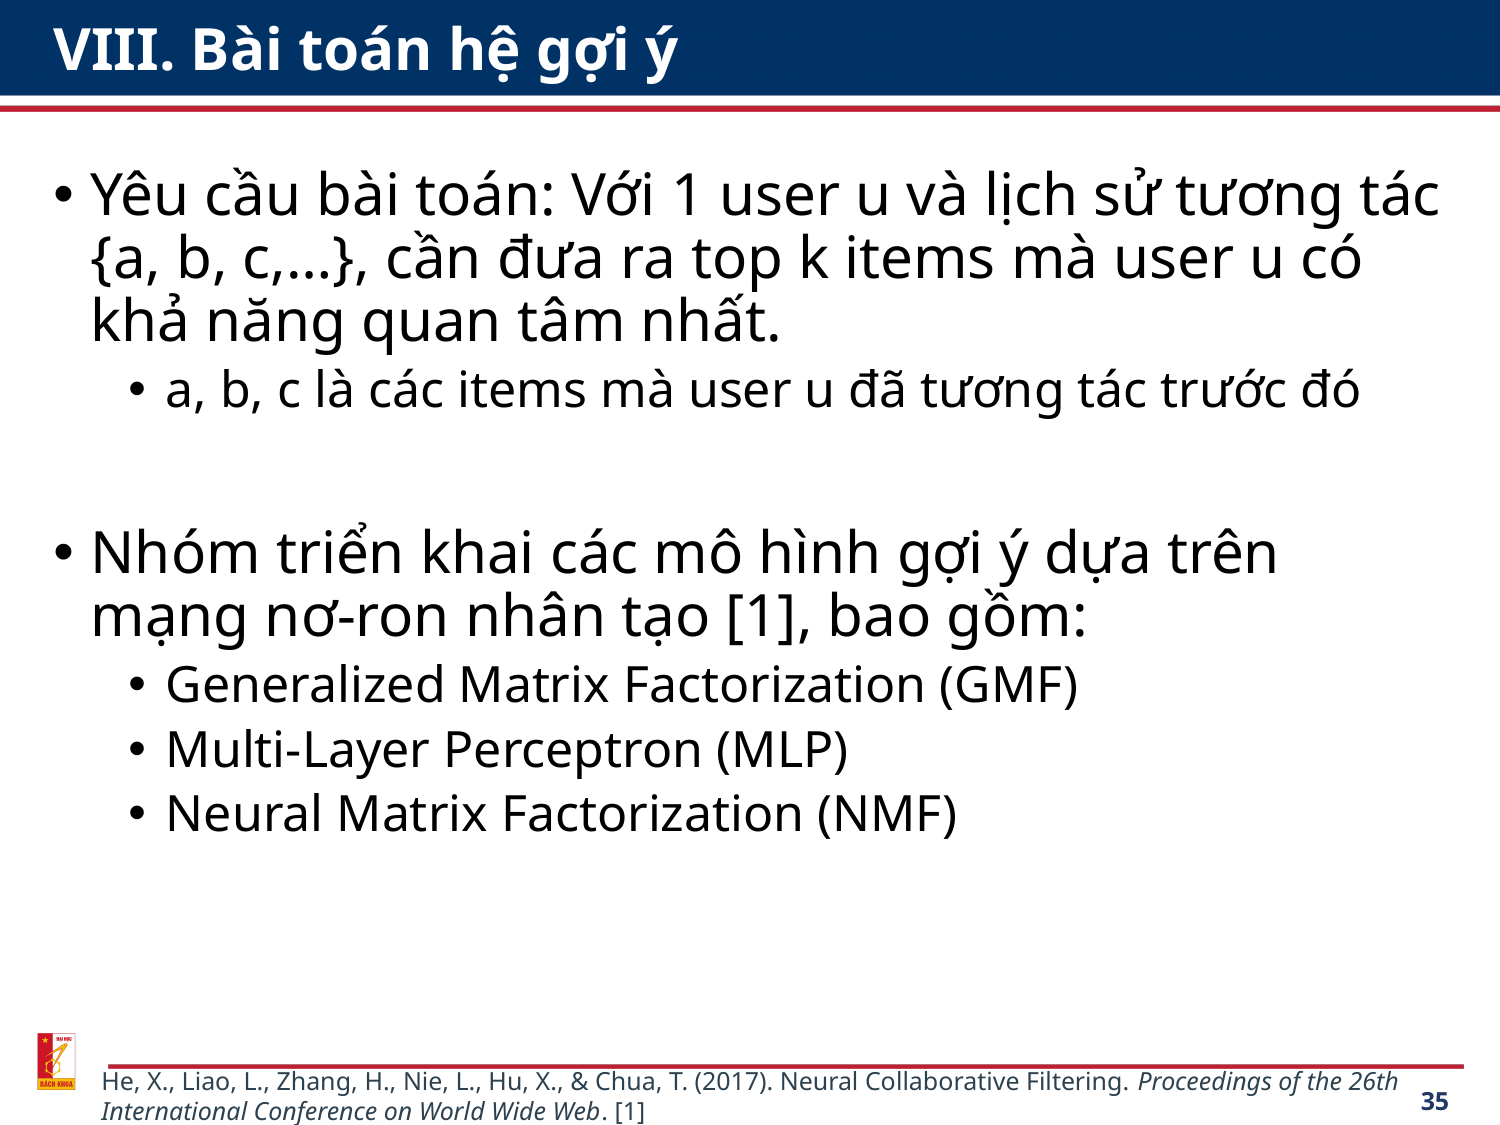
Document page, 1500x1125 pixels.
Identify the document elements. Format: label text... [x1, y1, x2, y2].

footer He, X., Liao, L., Zhang, H., Nie, L., Hu, X., & Chua, T. (2017). Neural Collaborative Filtering. Proceedings of the 26th International Conference on World Wide Web. [1] [86, 1058, 1462, 1125]
title VIII. Bài toán hệ gợi ý [38, 12, 1462, 87]
picture [0, 0, 1500, 1125]
list Yêu cầu bài toán: Với 1 user u và lịch sử tương tác {a, b, c,…}, cần đưa ra top k items mà user u có khả năng quan tâm nhất. a, b, c là các items mà user u đã tương tác trước đó Nhóm triển khai các mô hình gợi ý dựa trên mạng nơ-ron nhân tạo [1], bao gồm: Generalized Matrix Factorization (GMF) Multi-Layer Perceptron (MLP) Neural Matrix Factorization (NMF) [38, 157, 1462, 1000]
